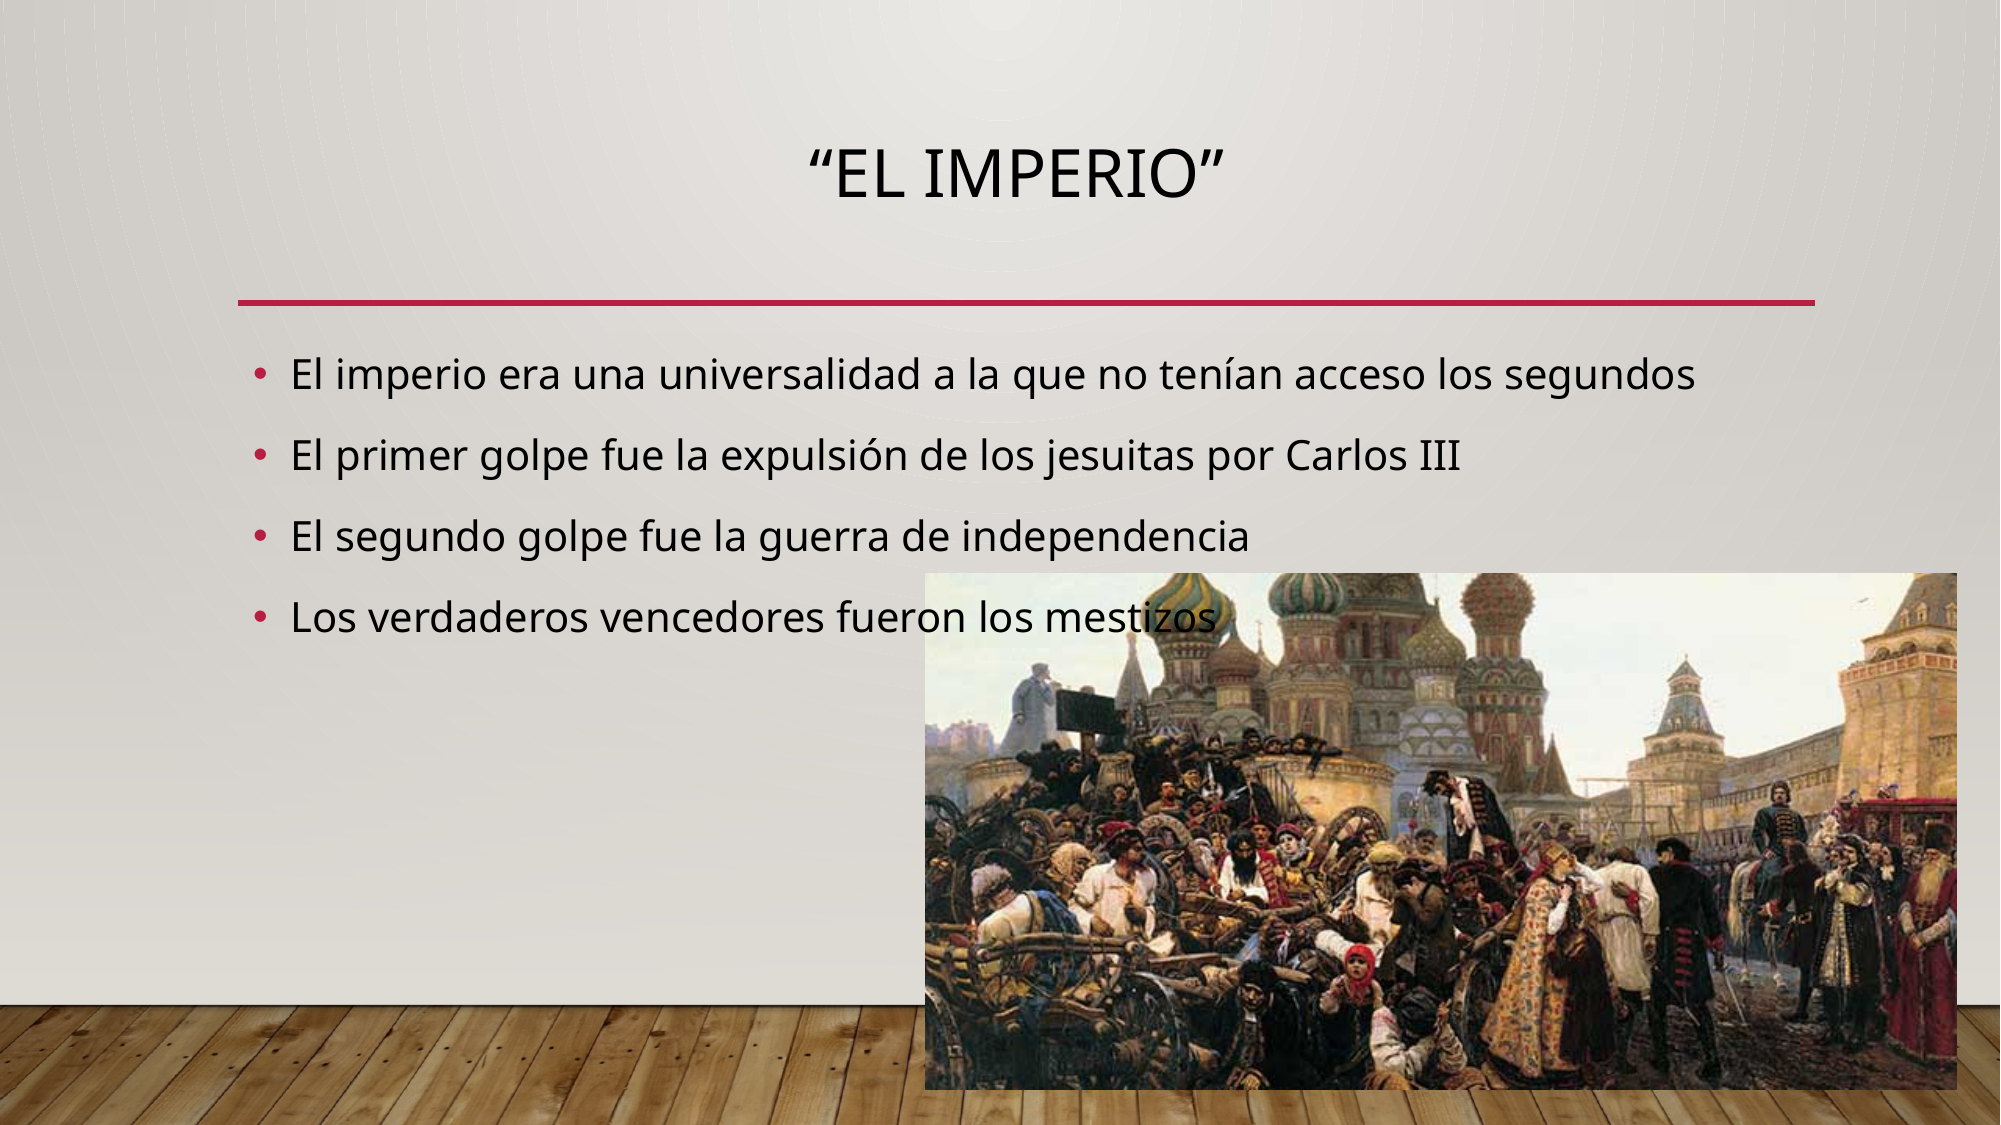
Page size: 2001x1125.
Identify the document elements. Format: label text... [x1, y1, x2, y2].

title “El imperio” [238, 131, 1814, 305]
picture [0, 573, 2000, 1125]
list El imperio era una universalidad a la que no tenían acceso los segundos El primer golpe fue la expulsión de los jesuitas por Carlos III El segundo golpe fue la guerra de independencia Los verdaderos vencedores fueron los mestizos [238, 330, 1814, 897]
